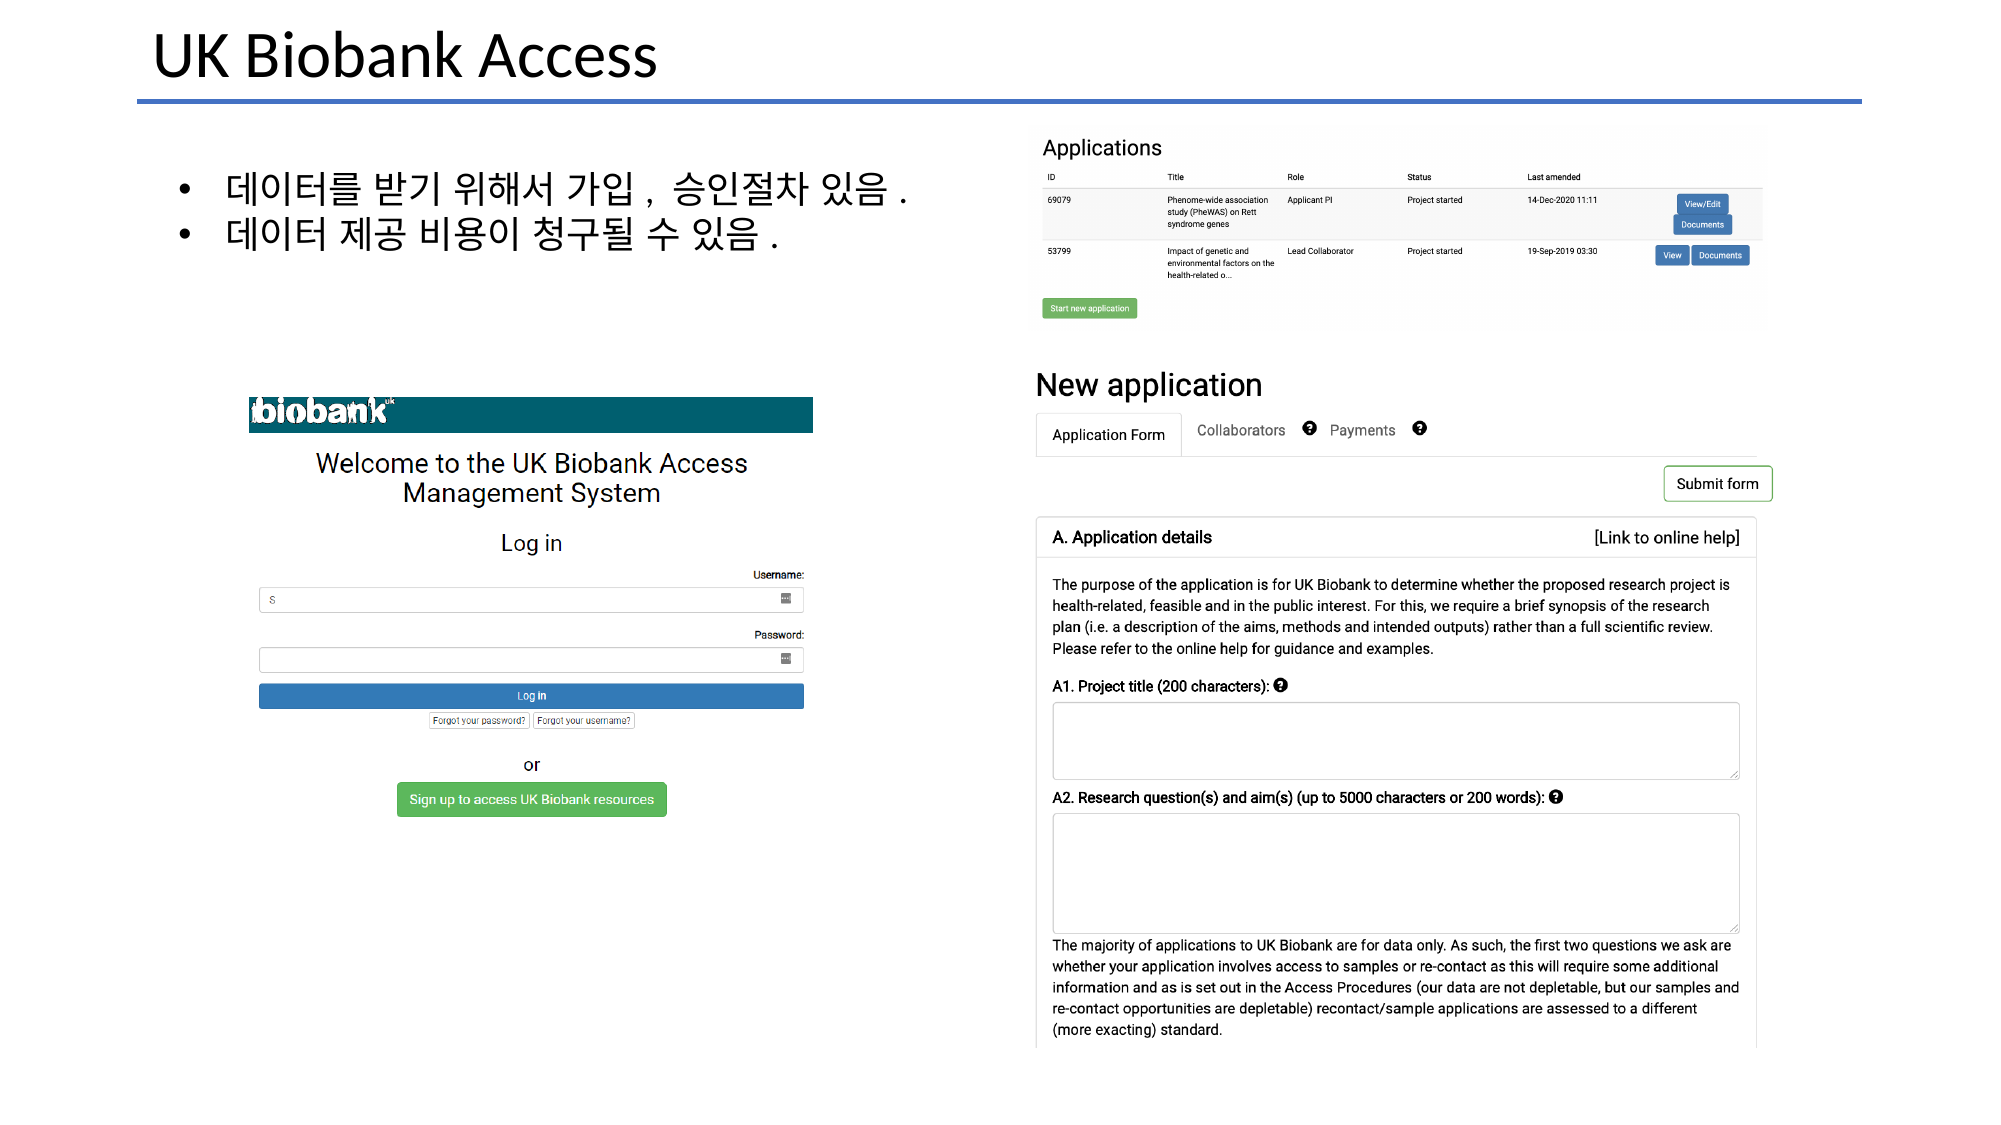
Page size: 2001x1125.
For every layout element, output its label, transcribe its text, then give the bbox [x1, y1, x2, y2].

text_box 데이터를 받기 위해서 가입, 승인절차 있음. 데이터 제공 비용이 청구될 수 있음. [163, 158, 923, 264]
picture [249, 397, 813, 823]
title UK Biobank Access [137, 4, 1863, 100]
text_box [1014, 125, 1782, 1049]
